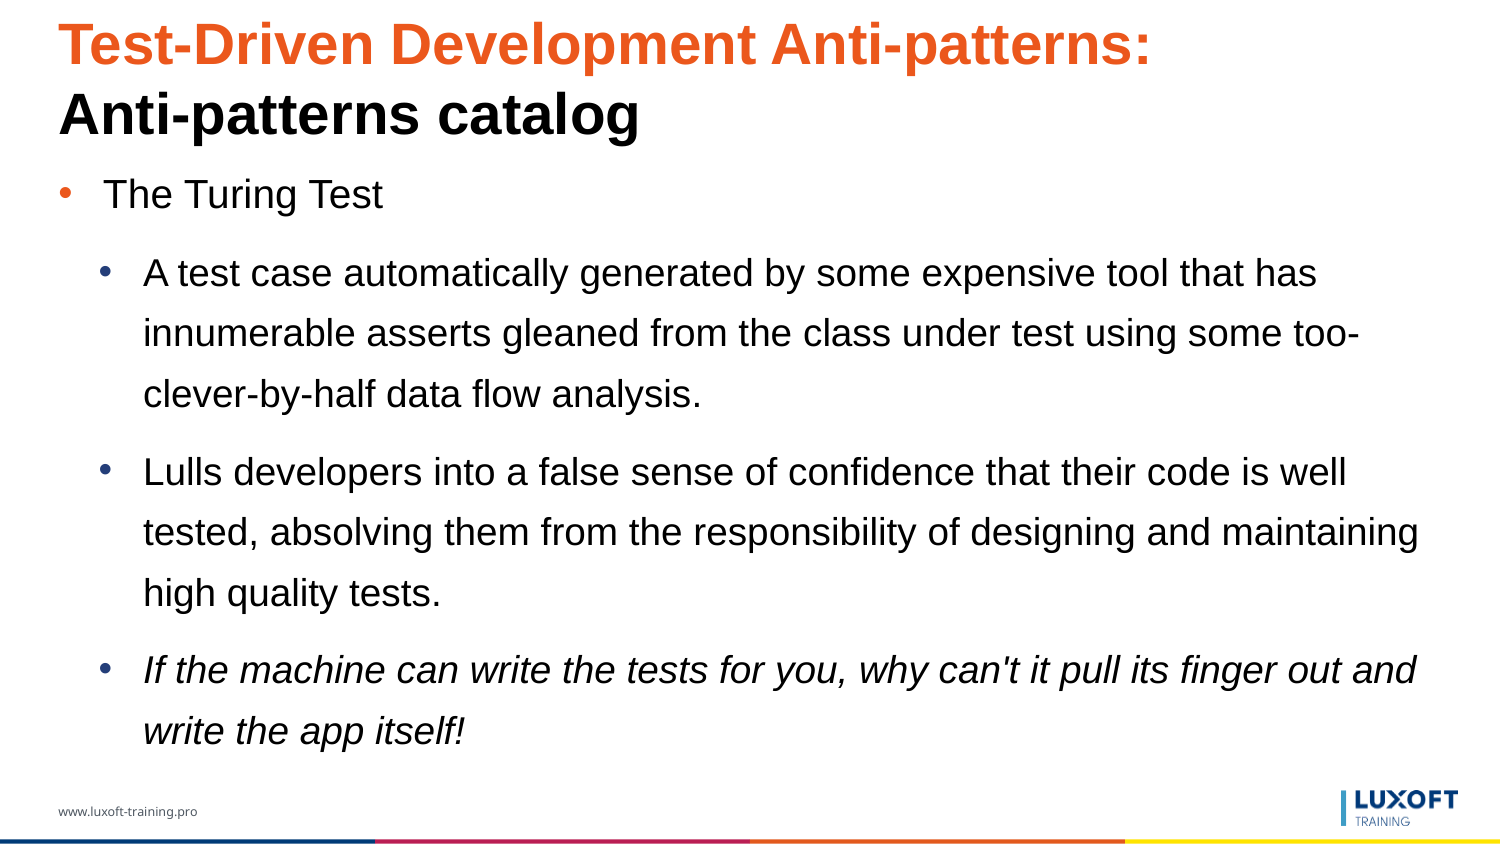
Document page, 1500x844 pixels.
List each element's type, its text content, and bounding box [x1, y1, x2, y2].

title Test-Driven Development Anti-patterns: Anti-patterns catalog [47, 44, 1457, 107]
picture [1341, 790, 1458, 826]
list The Turing Test A test case automatically generated by some expensive tool that has innumerable asserts gleaned from the class under test using some too-clever-by-half data flow analysis. Lulls developers into a false sense of confidence that their code is well tested, absolving them from the responsibility of designing and maintaining high quality tests. If the machine can write the tests for you, why can't it pull its finger out and write the app itself! [47, 147, 1457, 764]
